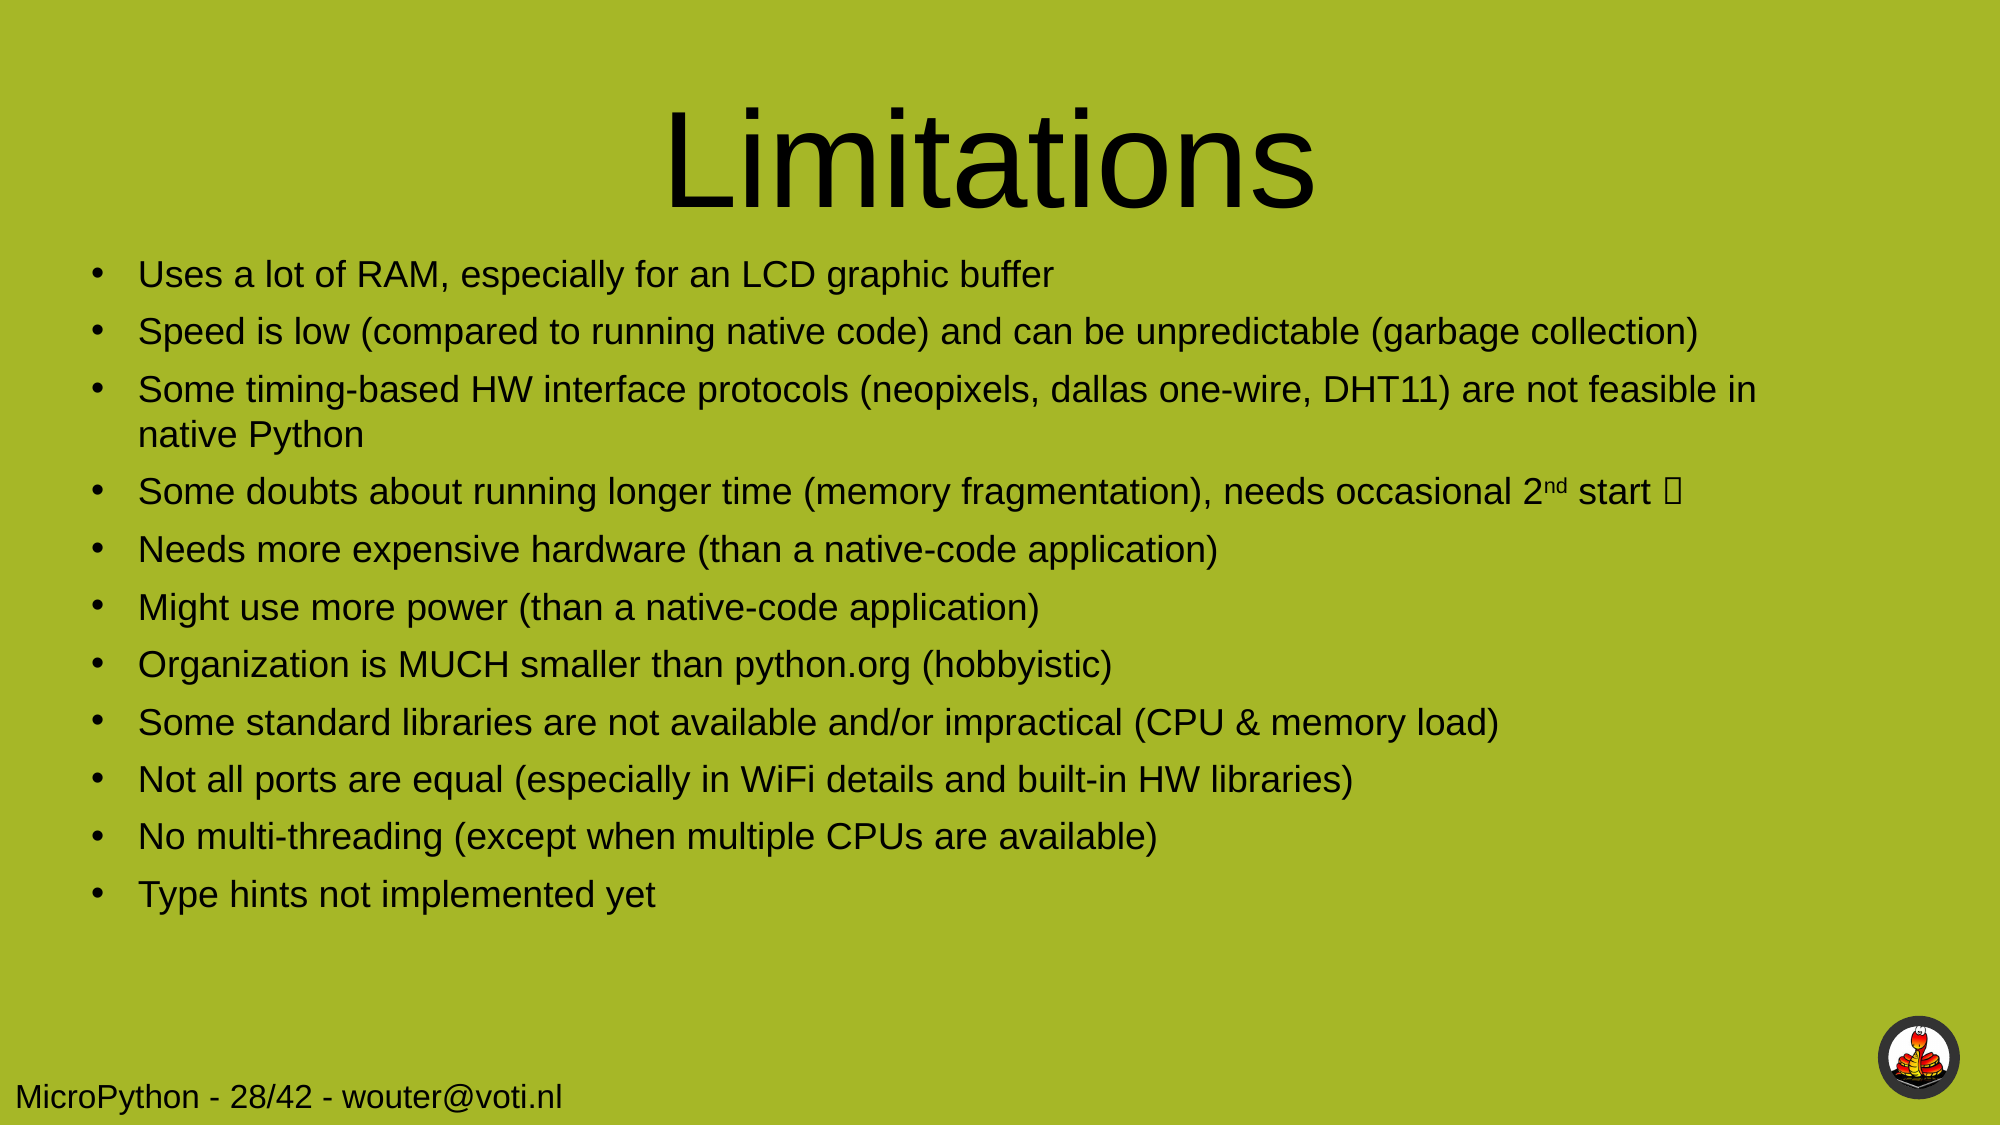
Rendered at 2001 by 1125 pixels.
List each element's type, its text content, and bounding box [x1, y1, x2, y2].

text_box Limitations [119, 51, 1860, 242]
text_box Uses a lot of RAM, especially for an LCD graphic buffer Speed is low (compared to running native code) and can be unpredictable (garbage collection) Some timing-based HW interface protocols (neopixels, dallas one-wire, DHT11) are not feasible in native Python Some doubts about running longer time (memory fragmentation), needs occasional 2nd start  Needs more expensive hardware (than a native-code application) Might use more power (than a native-code application) Organization is MUCH smaller than python.org (hobbyistic) Some standard libraries are not available and/or impractical (CPU & memory load) Not all ports are equal (especially in WiFi details and built-in HW libraries) No multi-threading (except when multiple CPUs are available) Type hints not implemented yet [76, 242, 1860, 971]
picture [1889, 1027, 1949, 1088]
